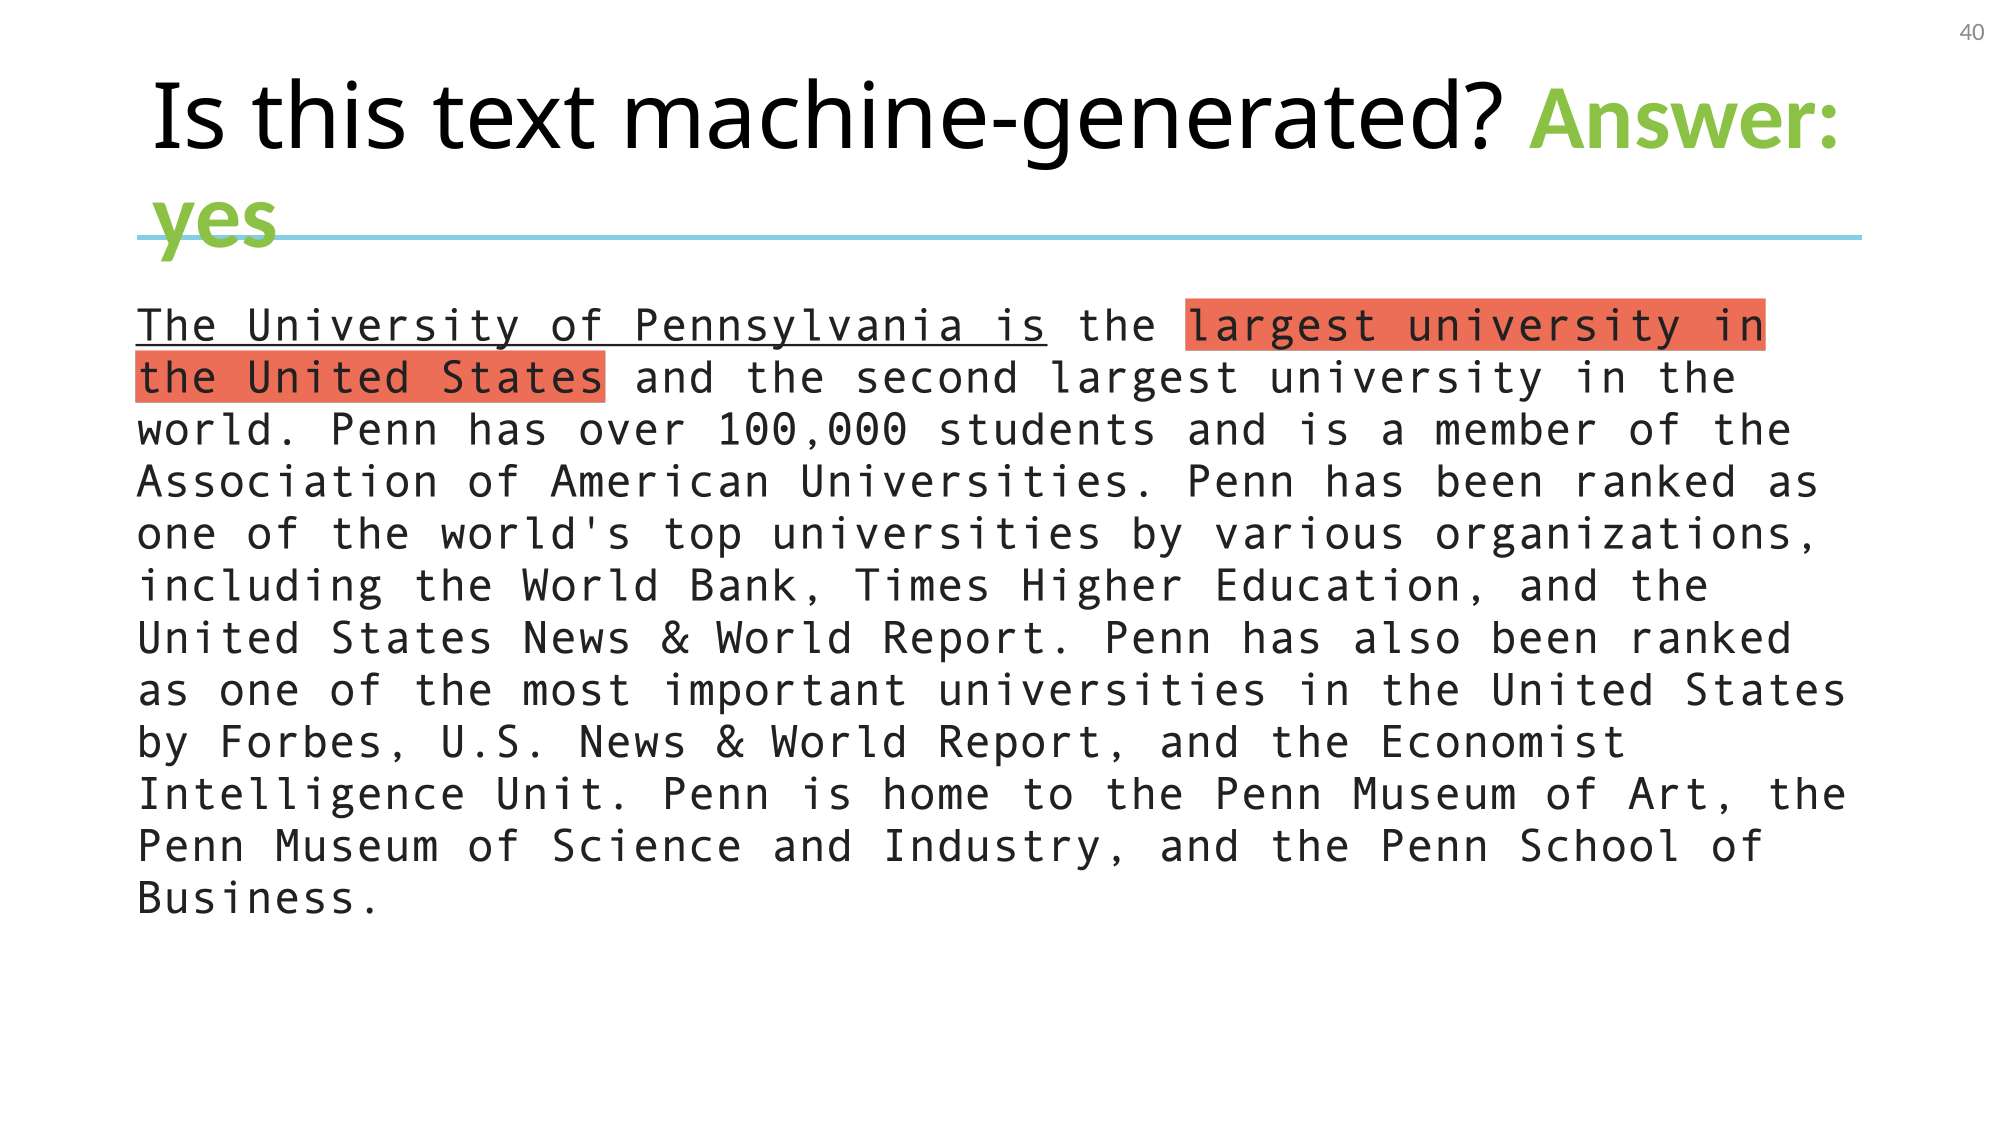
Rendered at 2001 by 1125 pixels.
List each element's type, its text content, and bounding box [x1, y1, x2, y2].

slide_number 40 [1550, 0, 2000, 61]
picture [130, 293, 1862, 928]
title Is this text machine-generated? Answer: yes [137, 59, 1863, 278]
